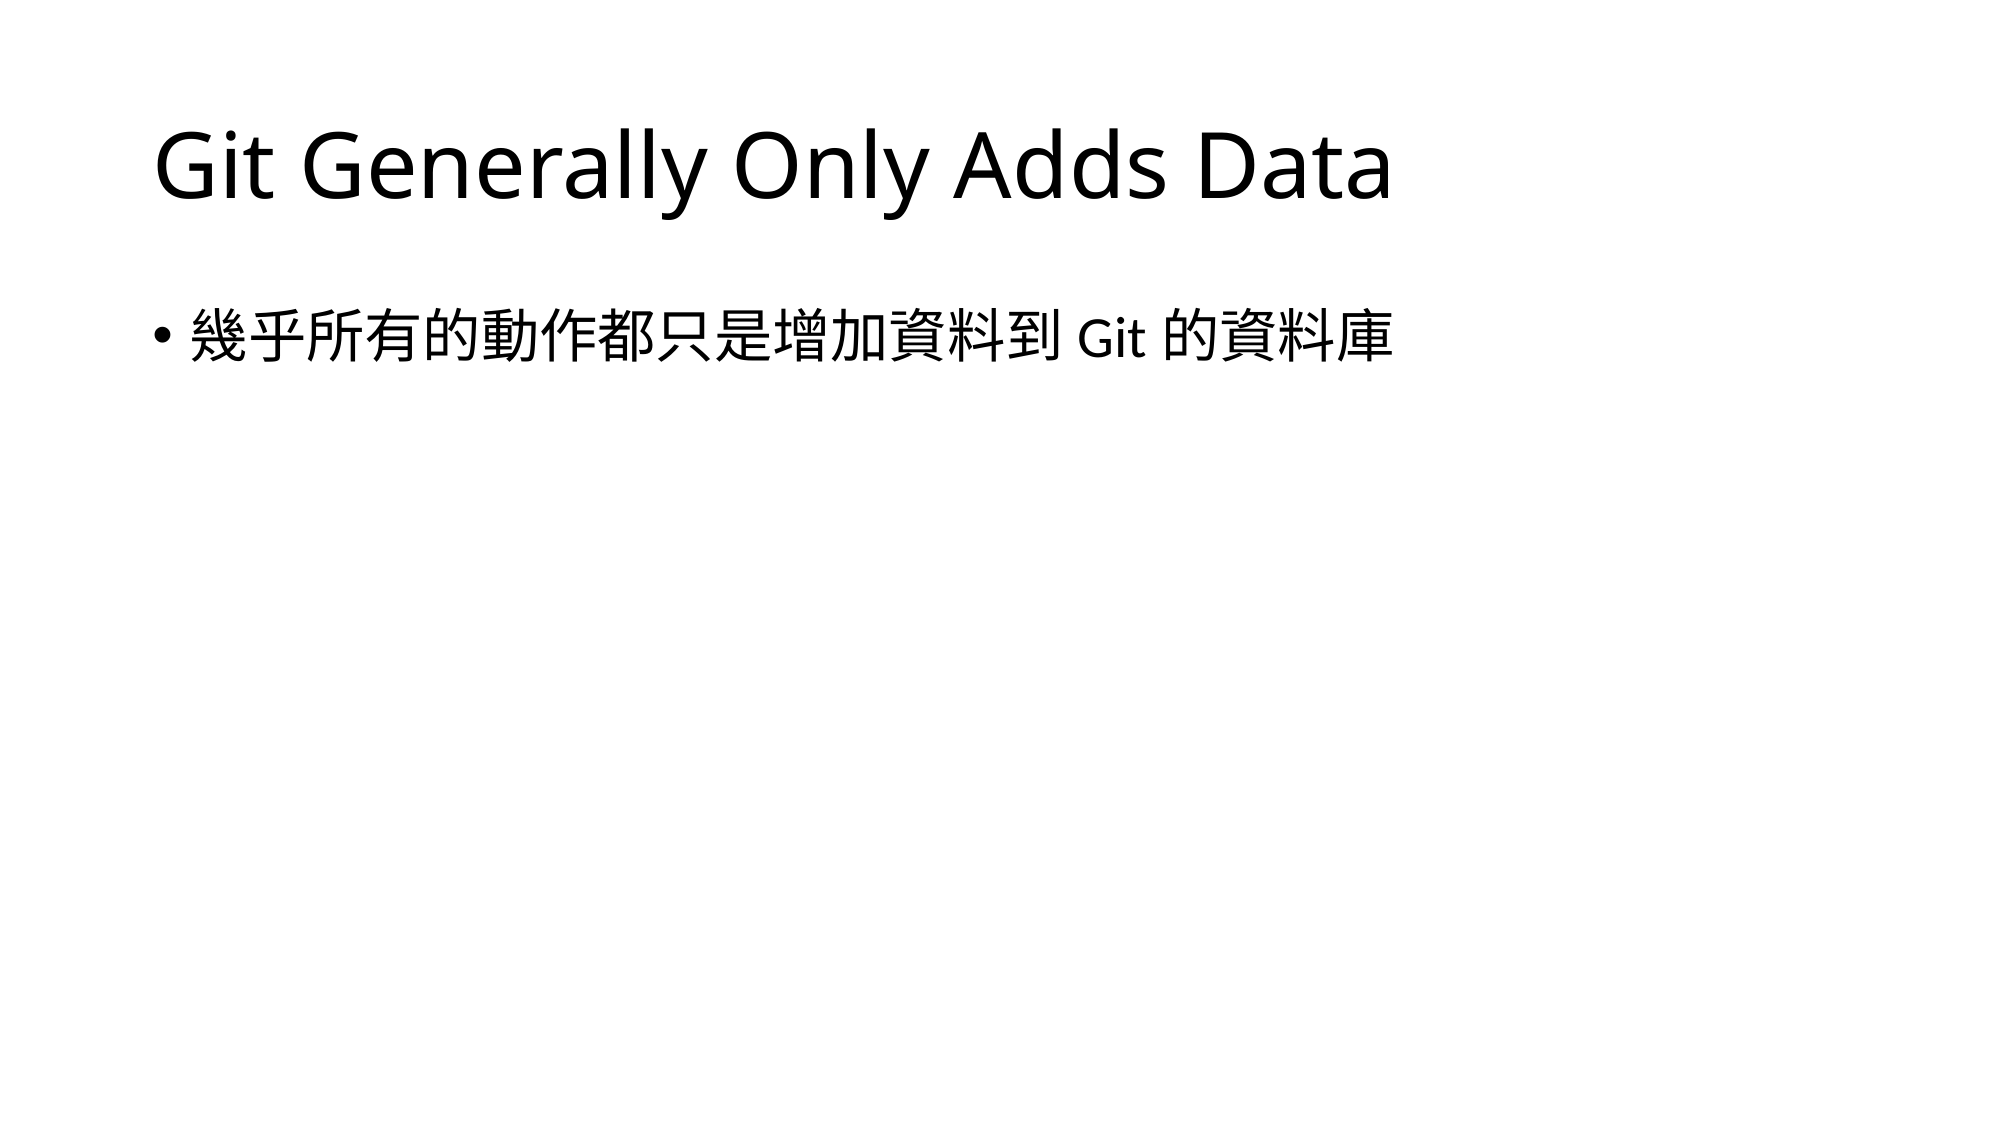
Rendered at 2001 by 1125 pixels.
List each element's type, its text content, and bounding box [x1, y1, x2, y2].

list 幾乎所有的動作都只是增加資料到Git的資料庫 [137, 299, 1863, 1014]
title Git Generally Only Adds Data [137, 59, 1863, 278]
